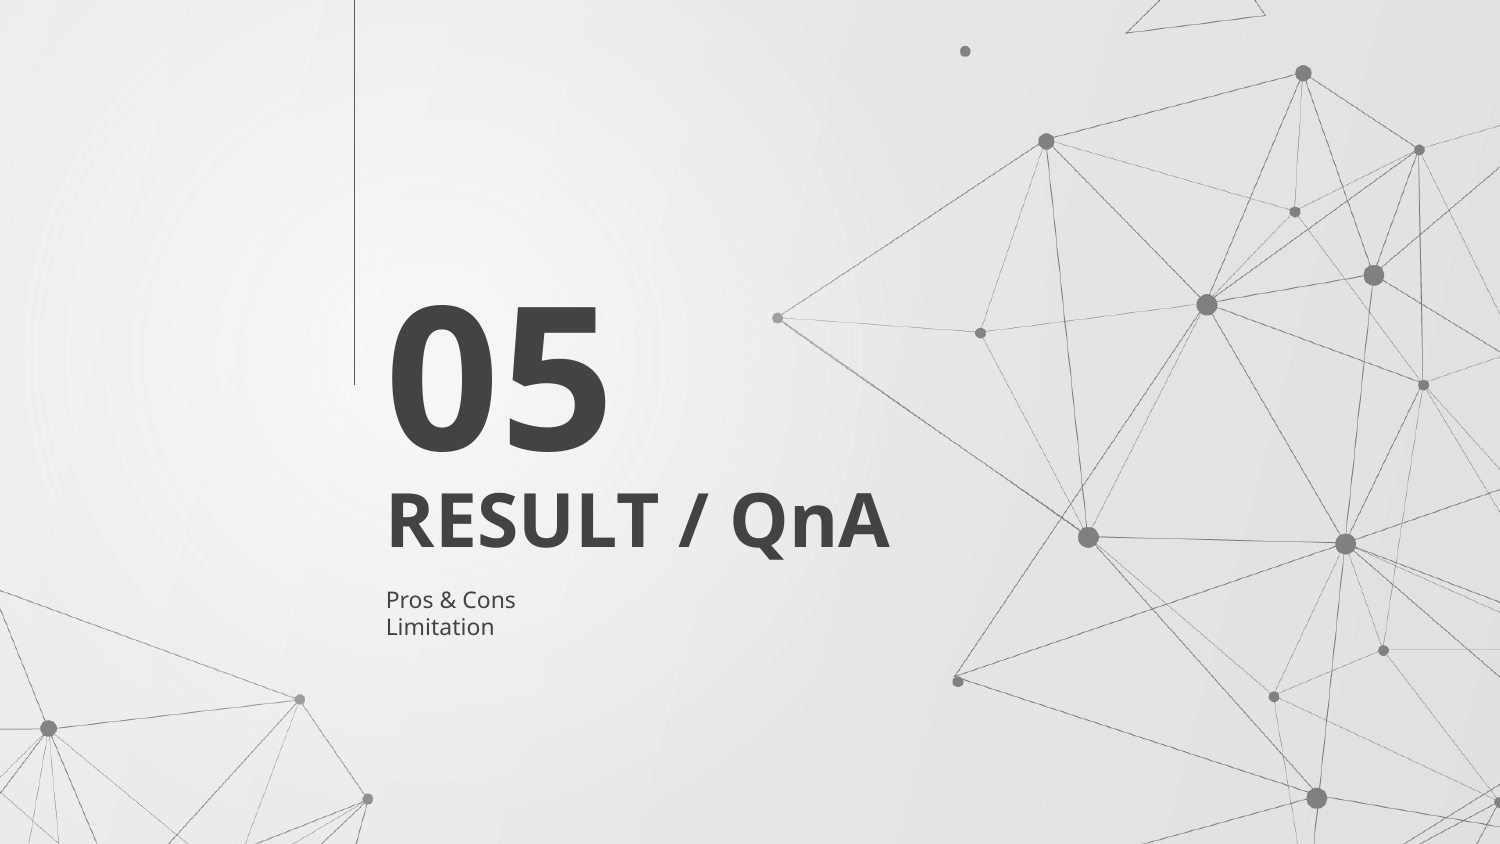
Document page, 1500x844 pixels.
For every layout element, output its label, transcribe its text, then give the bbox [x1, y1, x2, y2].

subtitle Pros & Cons Limitation [370, 570, 1064, 659]
title 05 [370, 308, 860, 433]
picture [0, 0, 1500, 844]
title RESULT / QnA [370, 359, 1224, 676]
